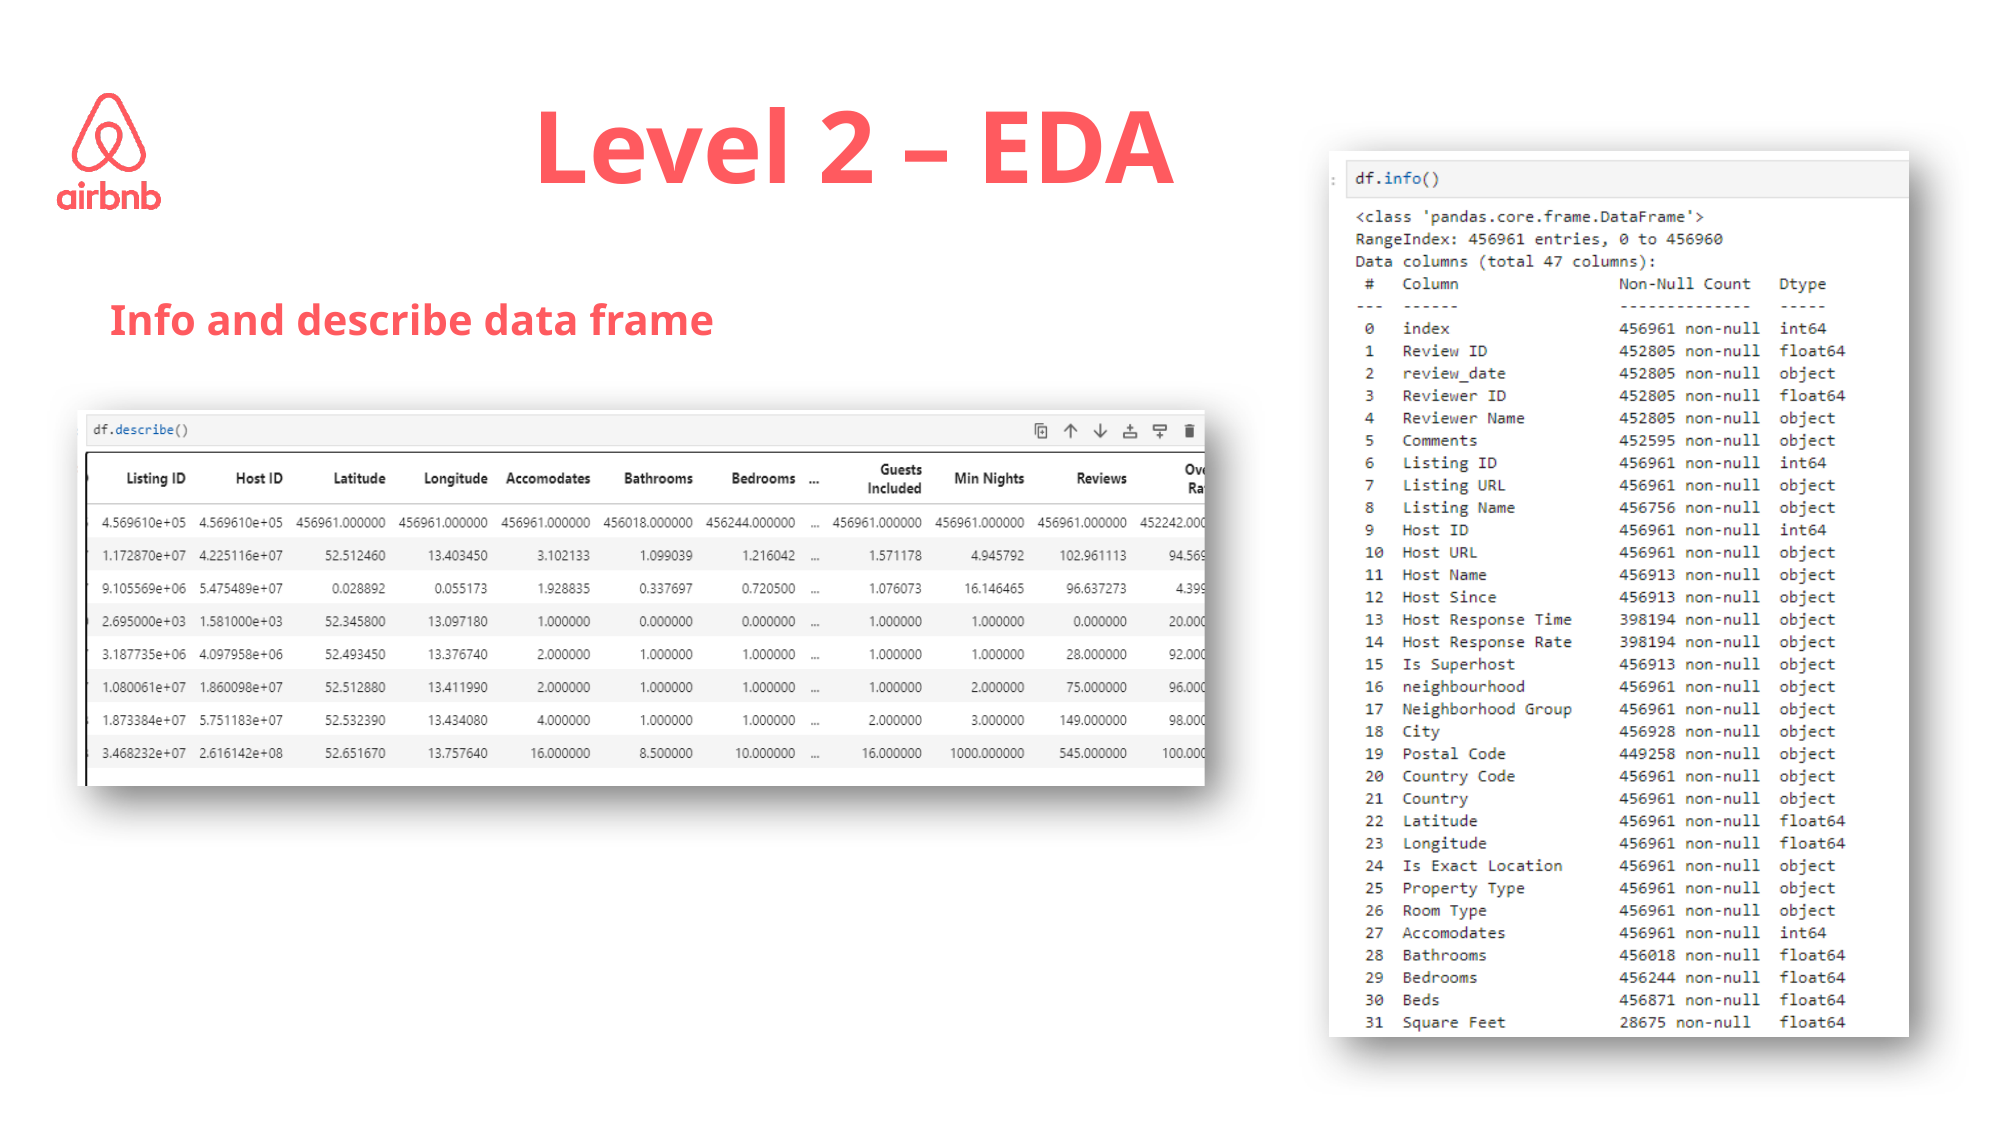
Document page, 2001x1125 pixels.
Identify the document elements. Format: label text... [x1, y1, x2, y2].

picture [1329, 151, 1909, 1037]
text_box Info and describe data frame [95, 286, 798, 351]
picture [77, 410, 1205, 786]
title Level 2 – EDA [29, 89, 1705, 213]
